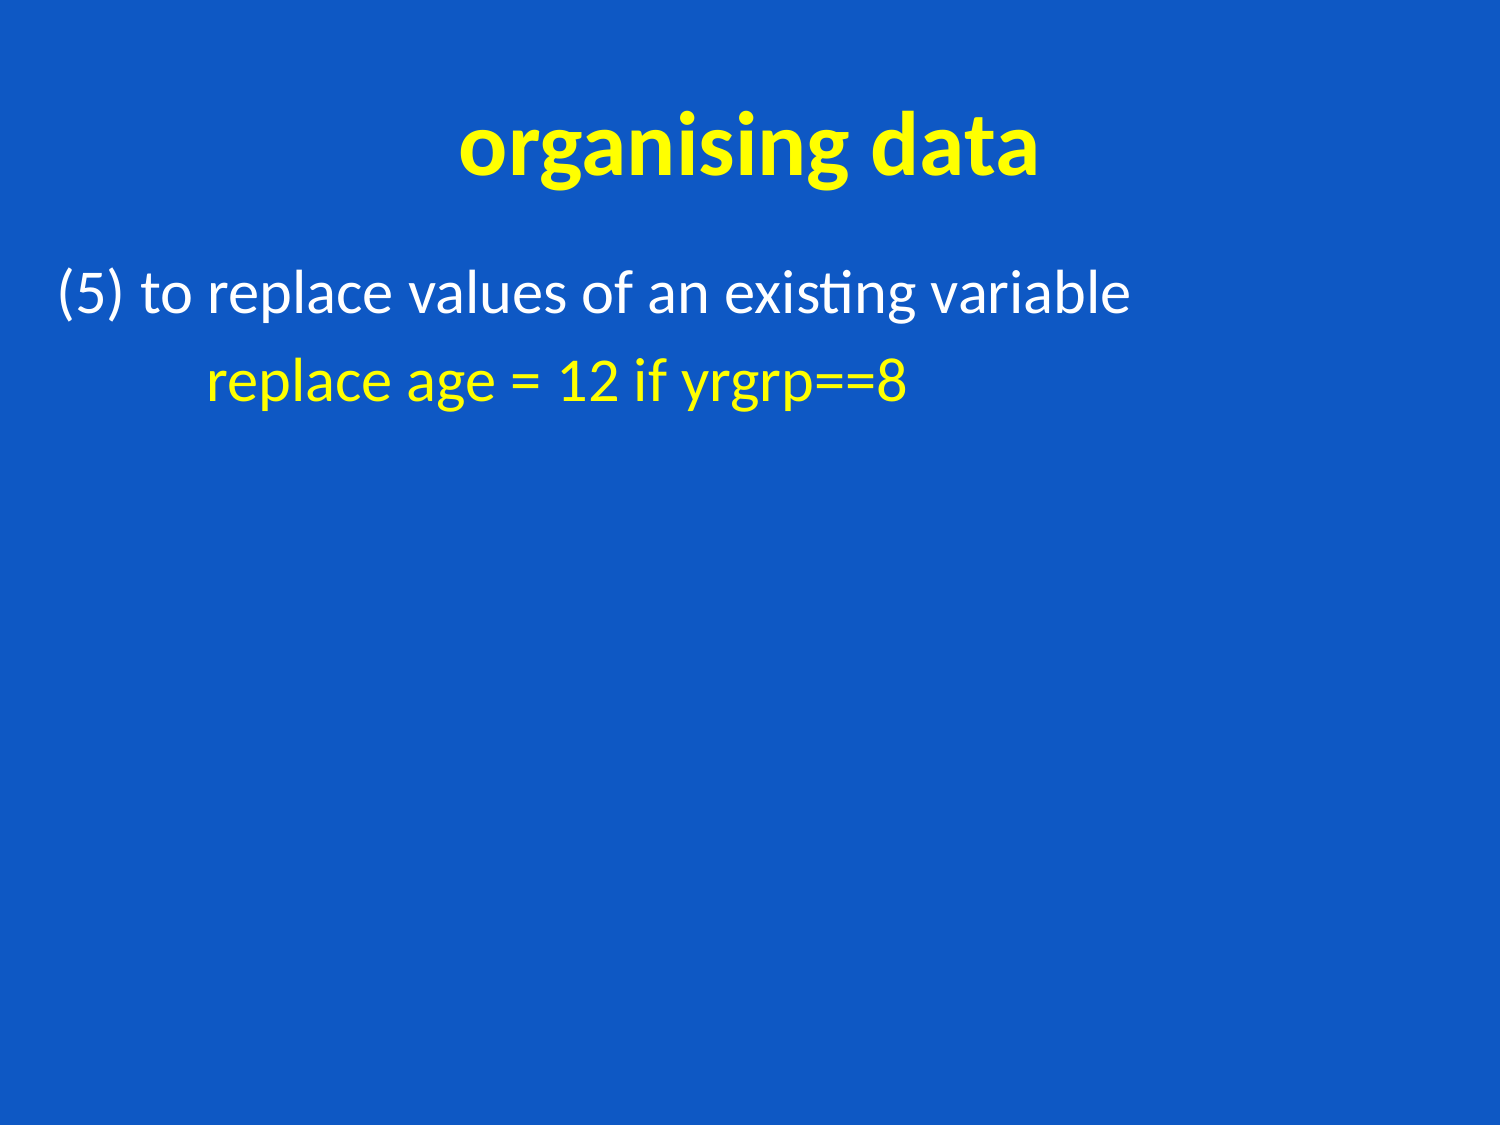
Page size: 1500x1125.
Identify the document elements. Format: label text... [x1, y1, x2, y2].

title organising data [74, 44, 1426, 233]
list (5) to replace values of an existing variable replace age = 12 if yrgrp==8 [41, 243, 1426, 1036]
